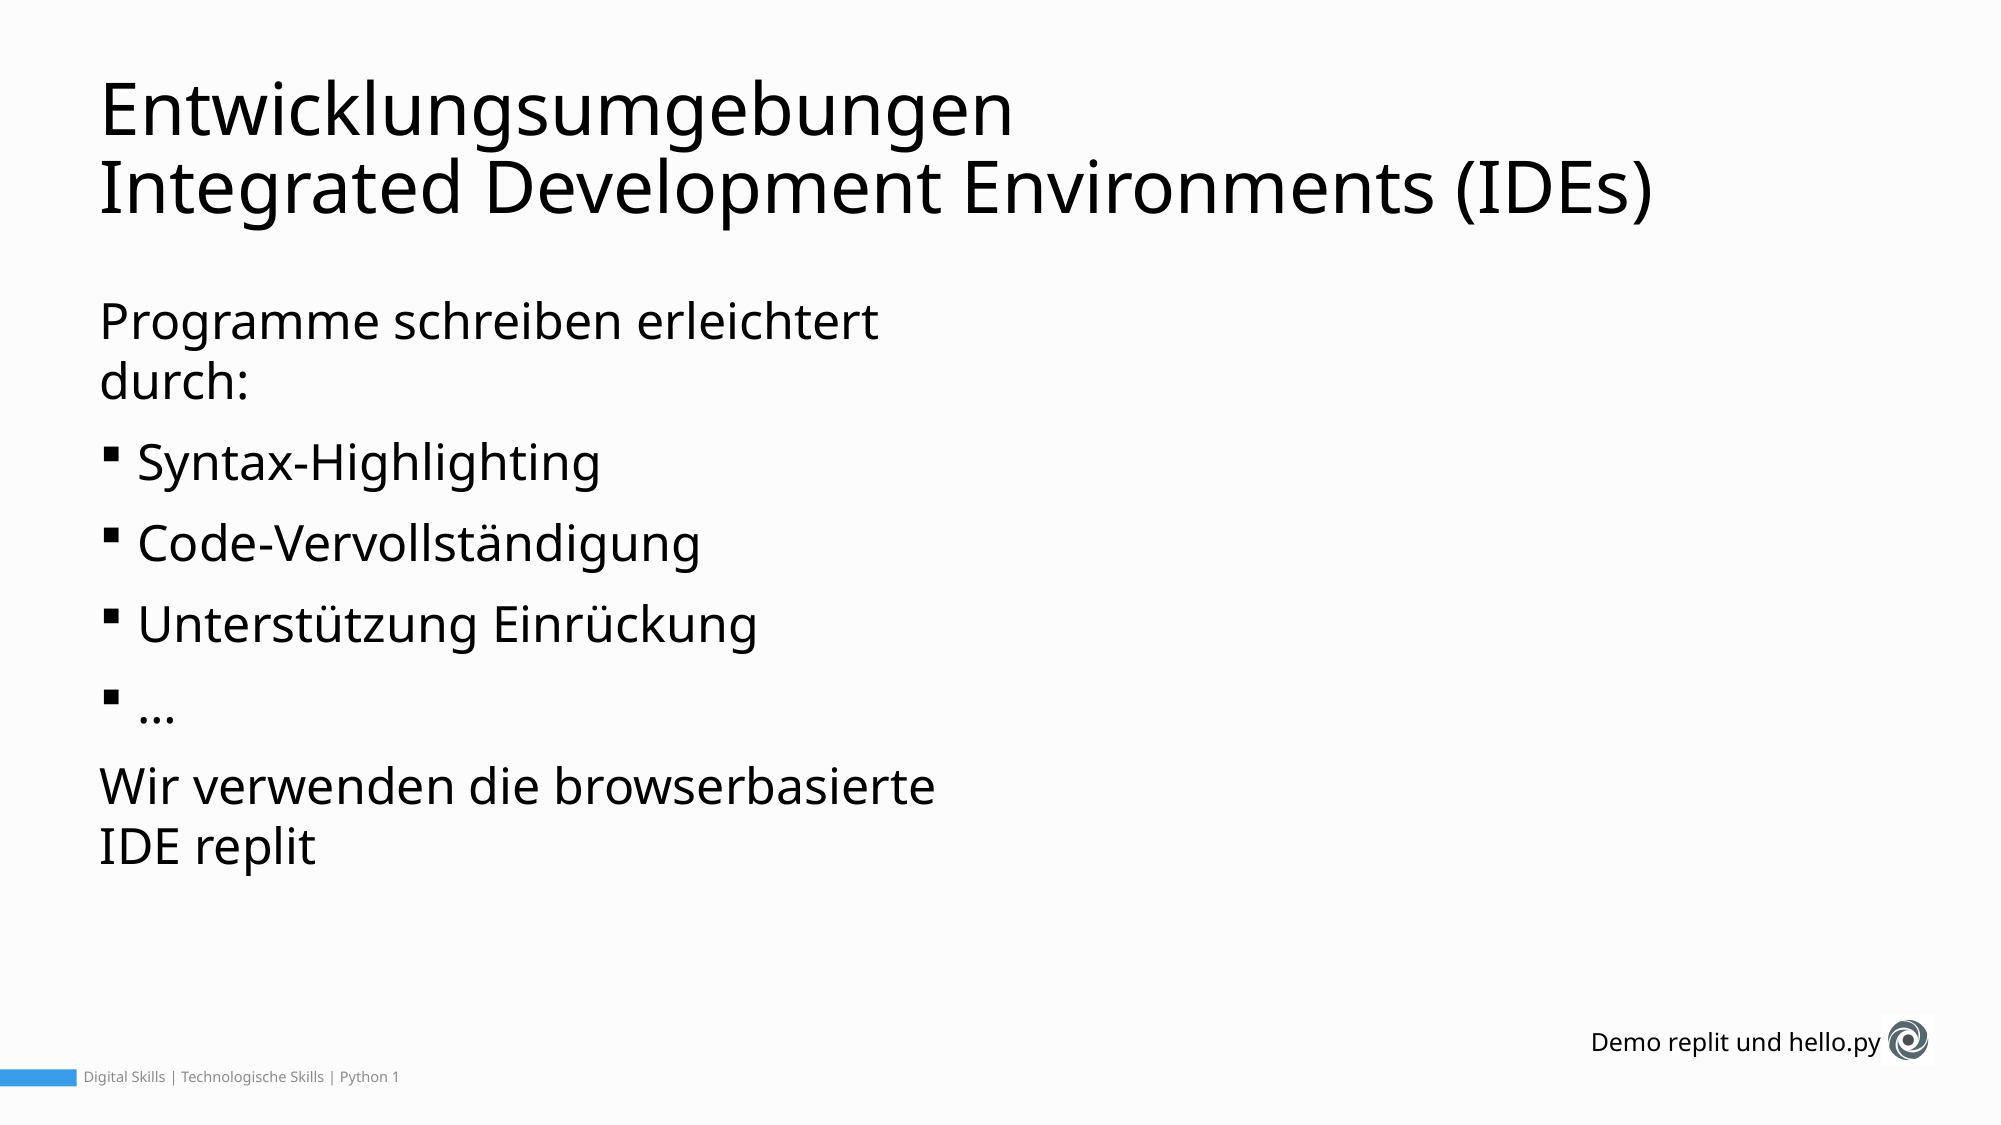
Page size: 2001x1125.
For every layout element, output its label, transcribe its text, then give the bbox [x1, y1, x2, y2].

title Entwicklungsumgebungen Integrated Development Environments (IDEs) [84, 64, 1810, 132]
text_box Programme schreiben erleichtert durch: Syntax-Highlighting Code-Vervollständigung Unterstützung Einrückung … Wir verwenden die browserbasierte IDE replit [84, 282, 1000, 616]
picture [1882, 1014, 1934, 1066]
text_box Demo replit und hello.py [1576, 1018, 1882, 1064]
